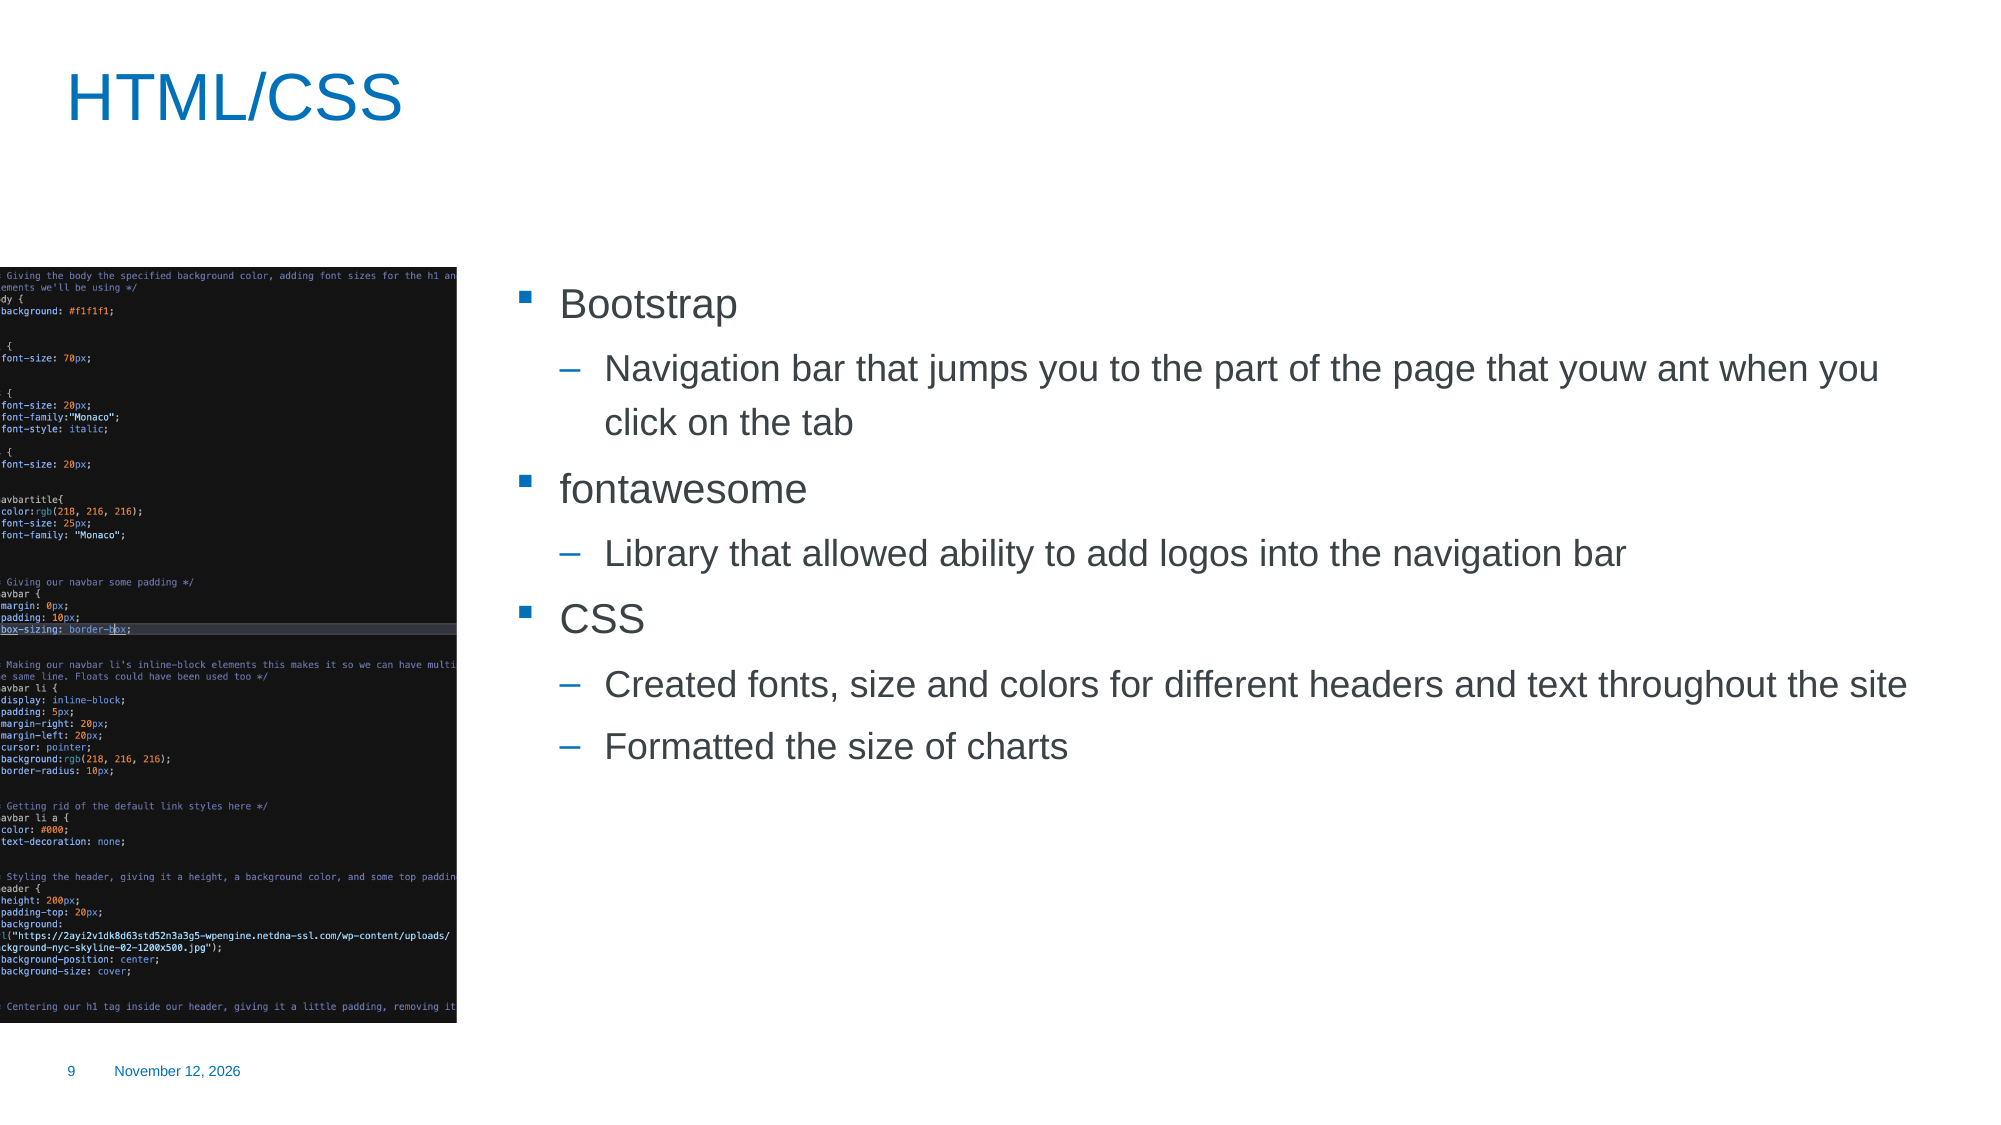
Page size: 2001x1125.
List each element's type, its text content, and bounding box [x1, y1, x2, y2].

title HTML/CSS [66, 66, 1768, 208]
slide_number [115, 1058, 457, 1083]
picture [0, 267, 457, 1023]
list Bootstrap Navigation bar that jumps you to the part of the page that youw ant when you click on the tab fontawesome Library that allowed ability to add logos into the navigation bar CSS Created fonts, size and colors for different headers and text throughout the site Formatted the size of charts [515, 267, 1933, 1023]
slide_number 9 [67, 1058, 115, 1083]
